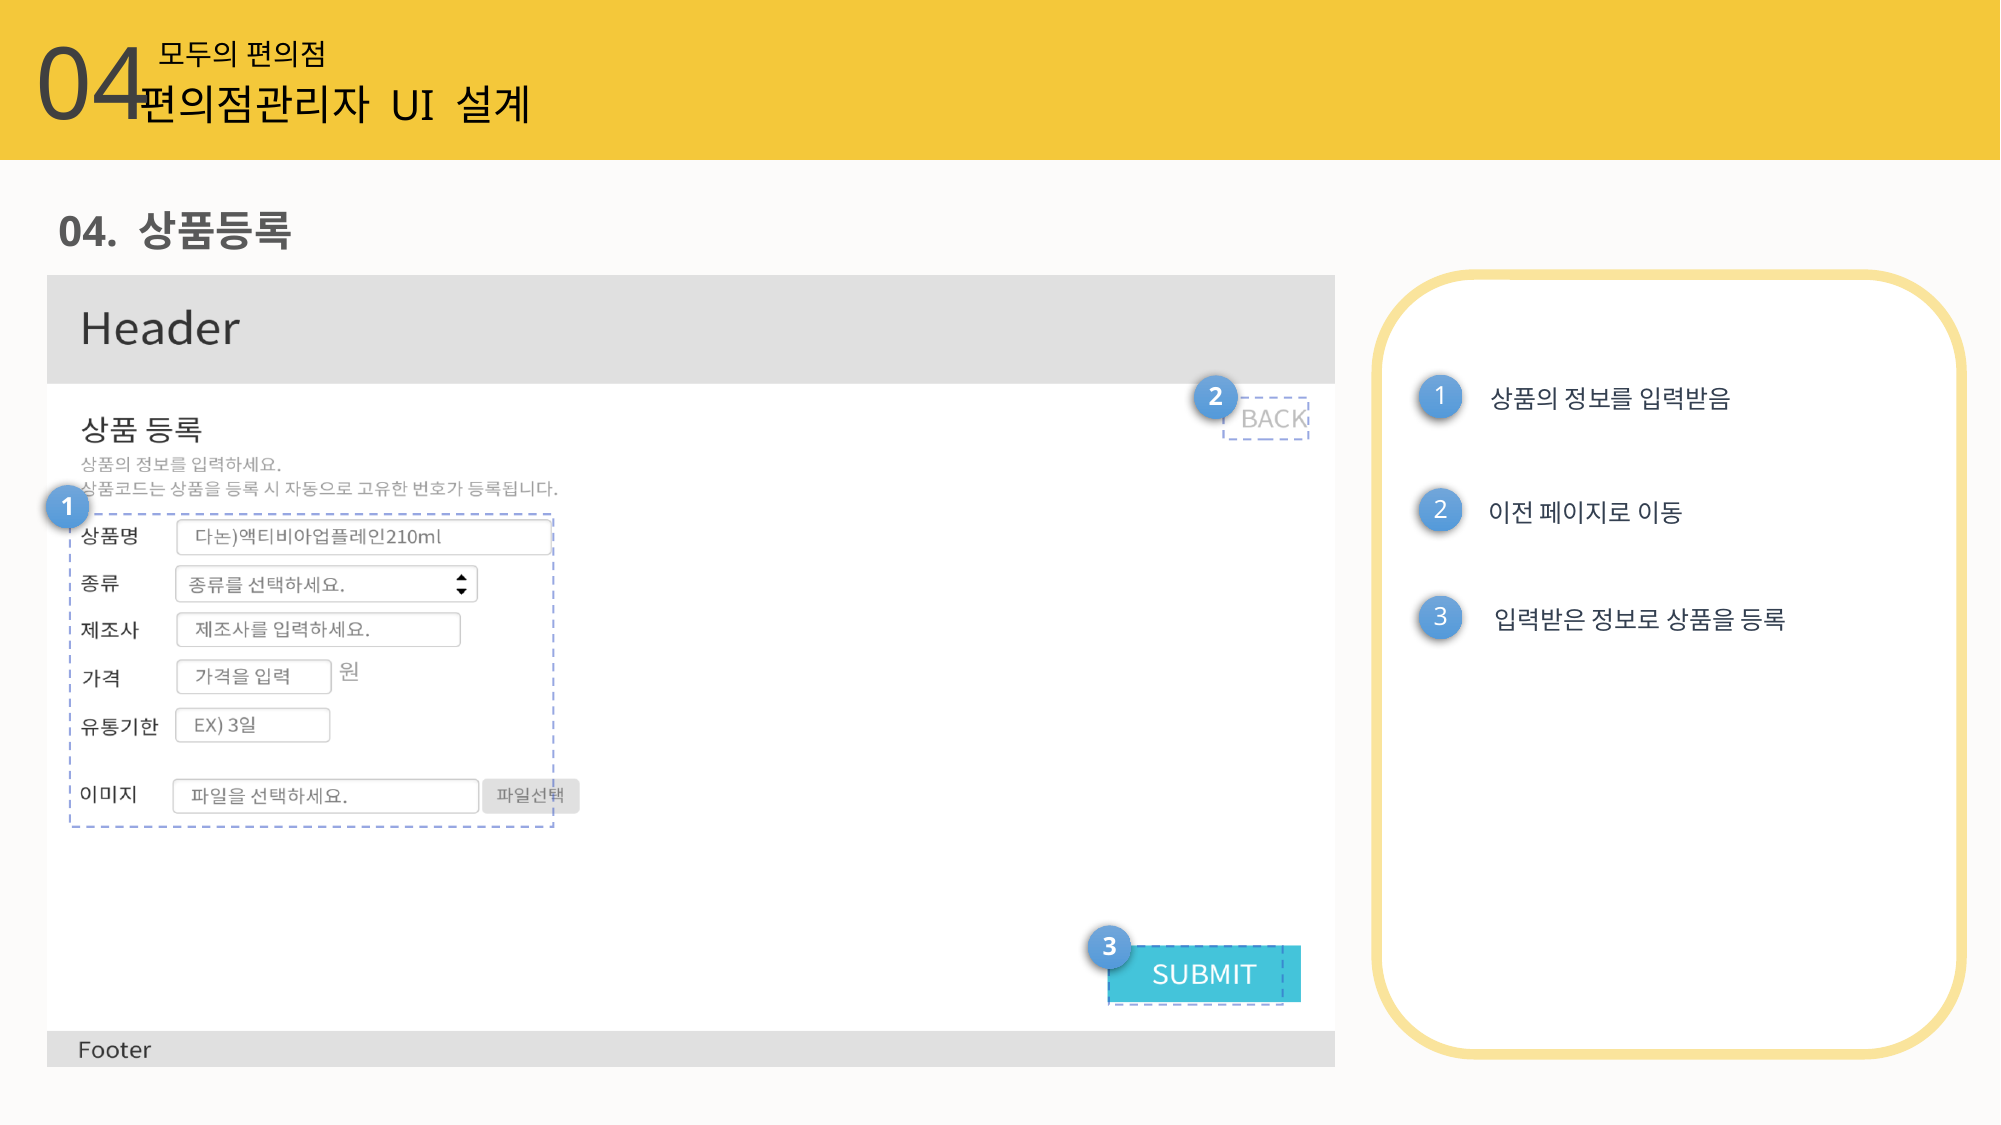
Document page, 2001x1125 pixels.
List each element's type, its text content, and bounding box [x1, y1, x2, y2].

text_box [1419, 591, 1821, 643]
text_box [1419, 370, 1762, 419]
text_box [1419, 484, 1712, 536]
text_box 04. 상품등록 [43, 197, 828, 263]
text_box 모두의 편의점 [205, 28, 343, 71]
text_box 04 [20, 11, 205, 147]
text_box [0, 0, 2000, 161]
text_box [1375, 273, 1963, 1056]
text_box 편의점관리자 UI 설계 [205, 71, 548, 137]
picture [47, 275, 1335, 1067]
